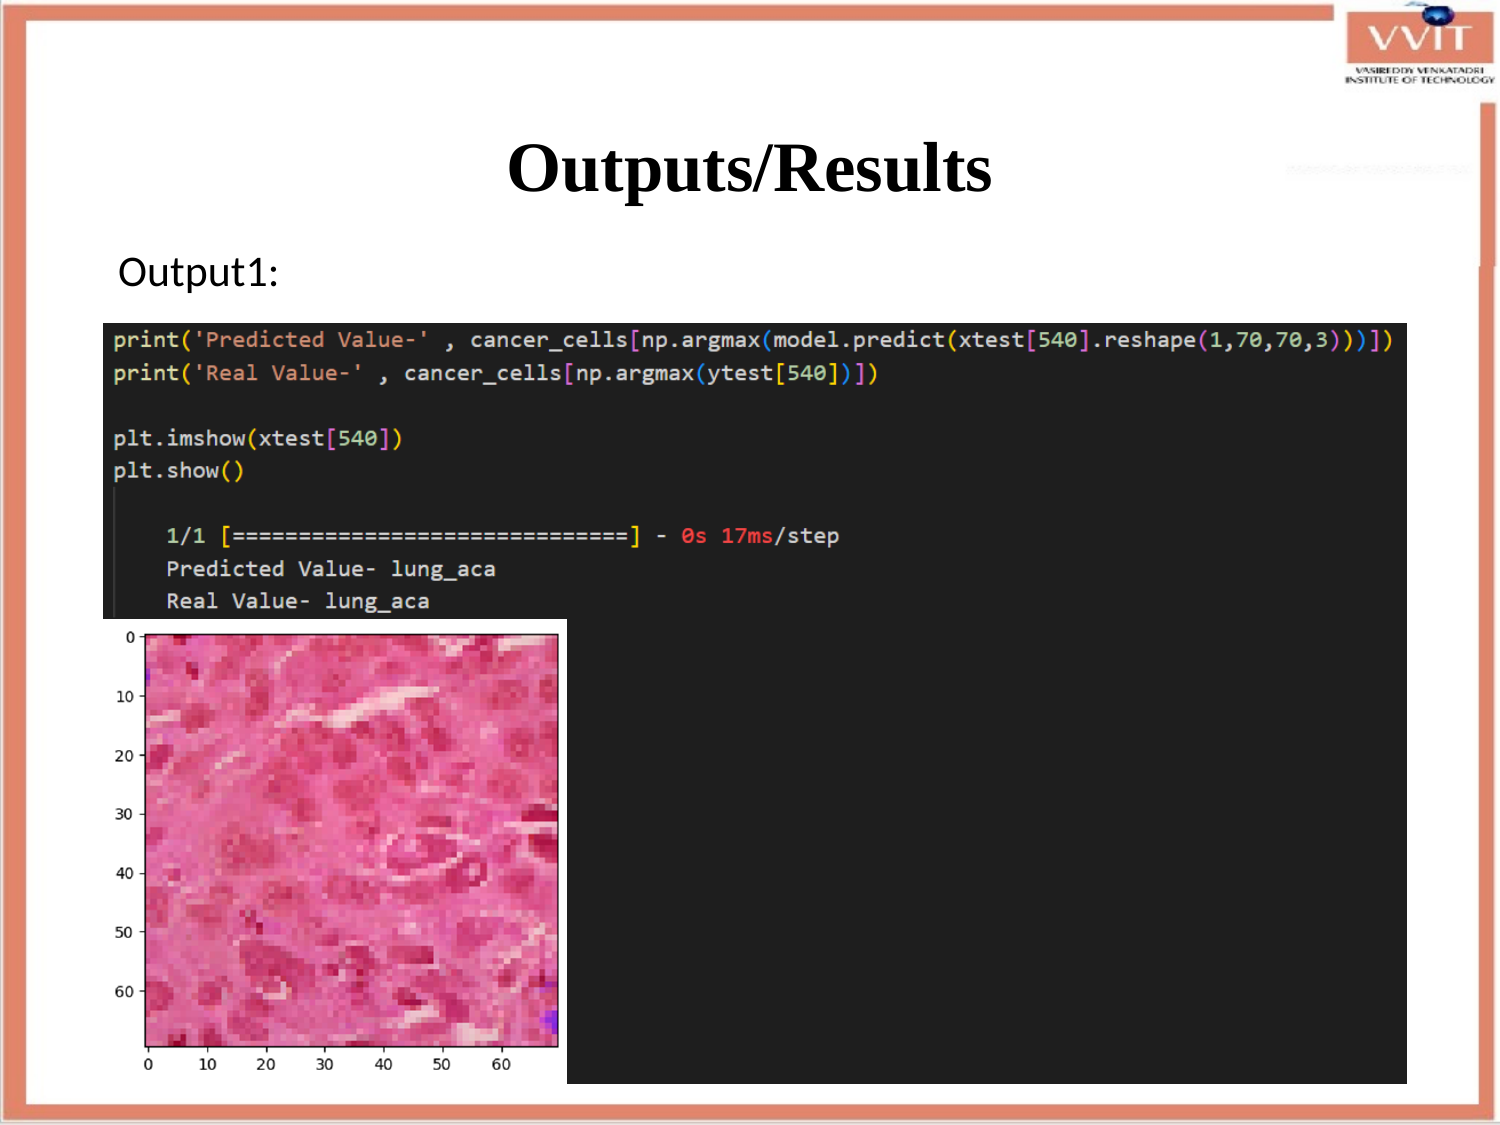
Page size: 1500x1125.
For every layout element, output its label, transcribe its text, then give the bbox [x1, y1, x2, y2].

title Outputs/Results [103, 59, 1397, 240]
list Output1: [103, 240, 1397, 323]
picture [0, 0, 1500, 1125]
